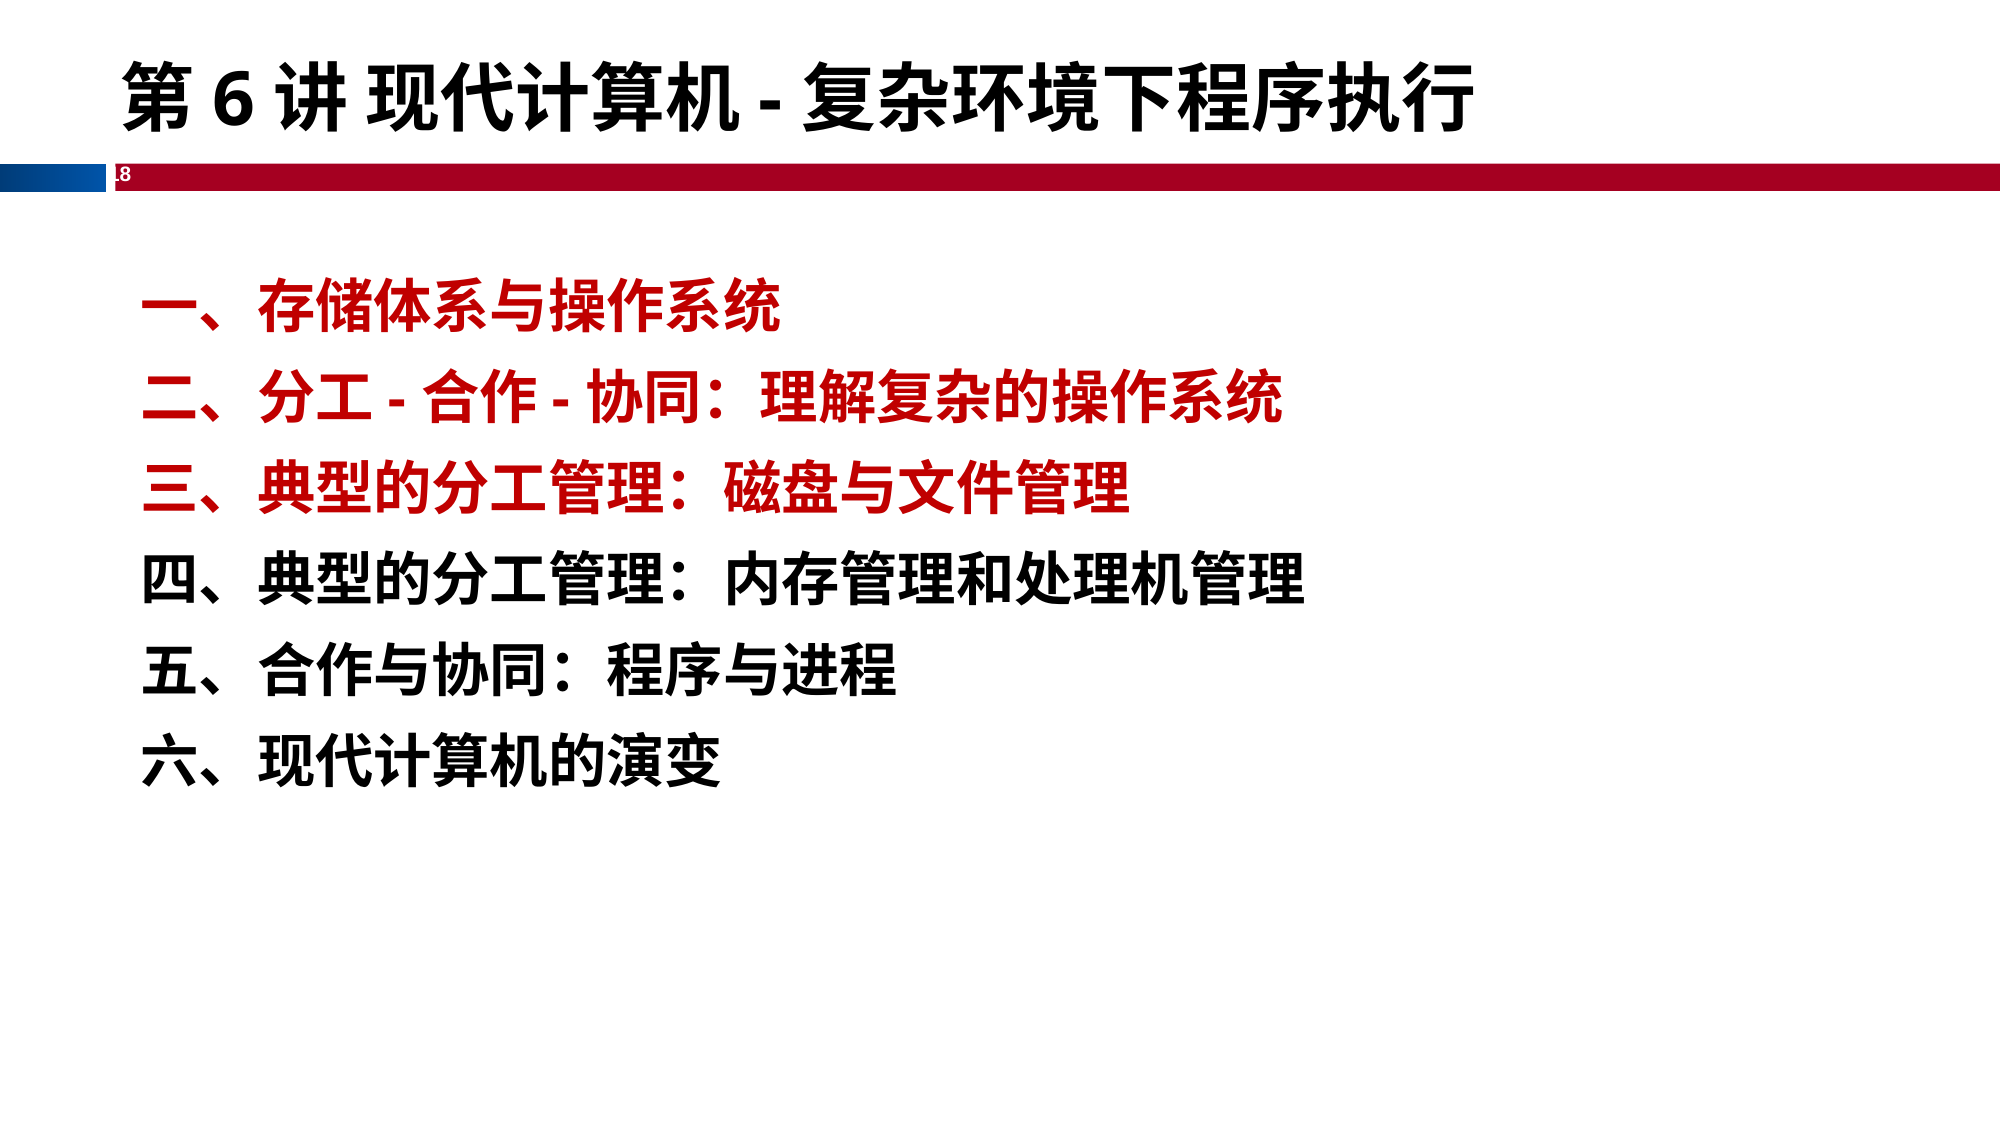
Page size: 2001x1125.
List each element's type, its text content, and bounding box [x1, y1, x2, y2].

title 第6讲 现代计算机-复杂环境下程序执行 [105, 42, 1922, 155]
text_box 一、存储体系与操作系统 二、分工-合作-协同：理解复杂的操作系统 三、典型的分工管理：磁盘与文件管理 四、典型的分工管理：内存管理和处理机管理 五、合作与协同：程序与进程 六、现代计算机的演变 [125, 241, 1321, 802]
